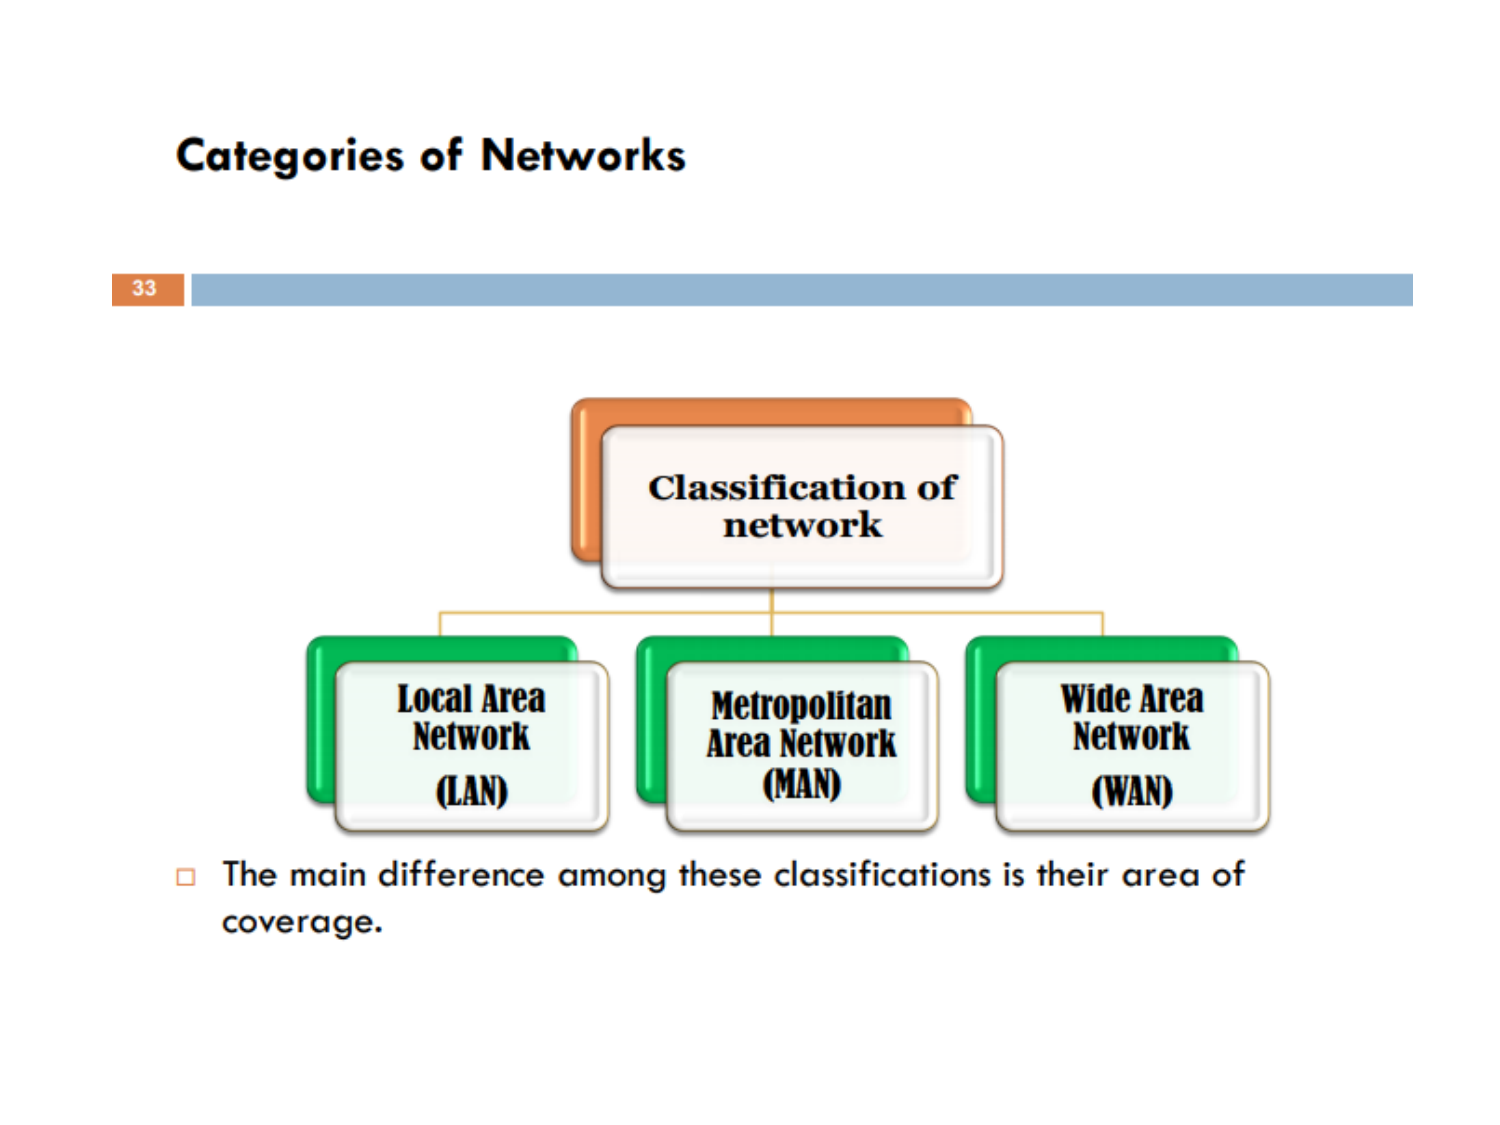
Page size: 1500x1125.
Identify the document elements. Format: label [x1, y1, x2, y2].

picture [112, 124, 1413, 963]
